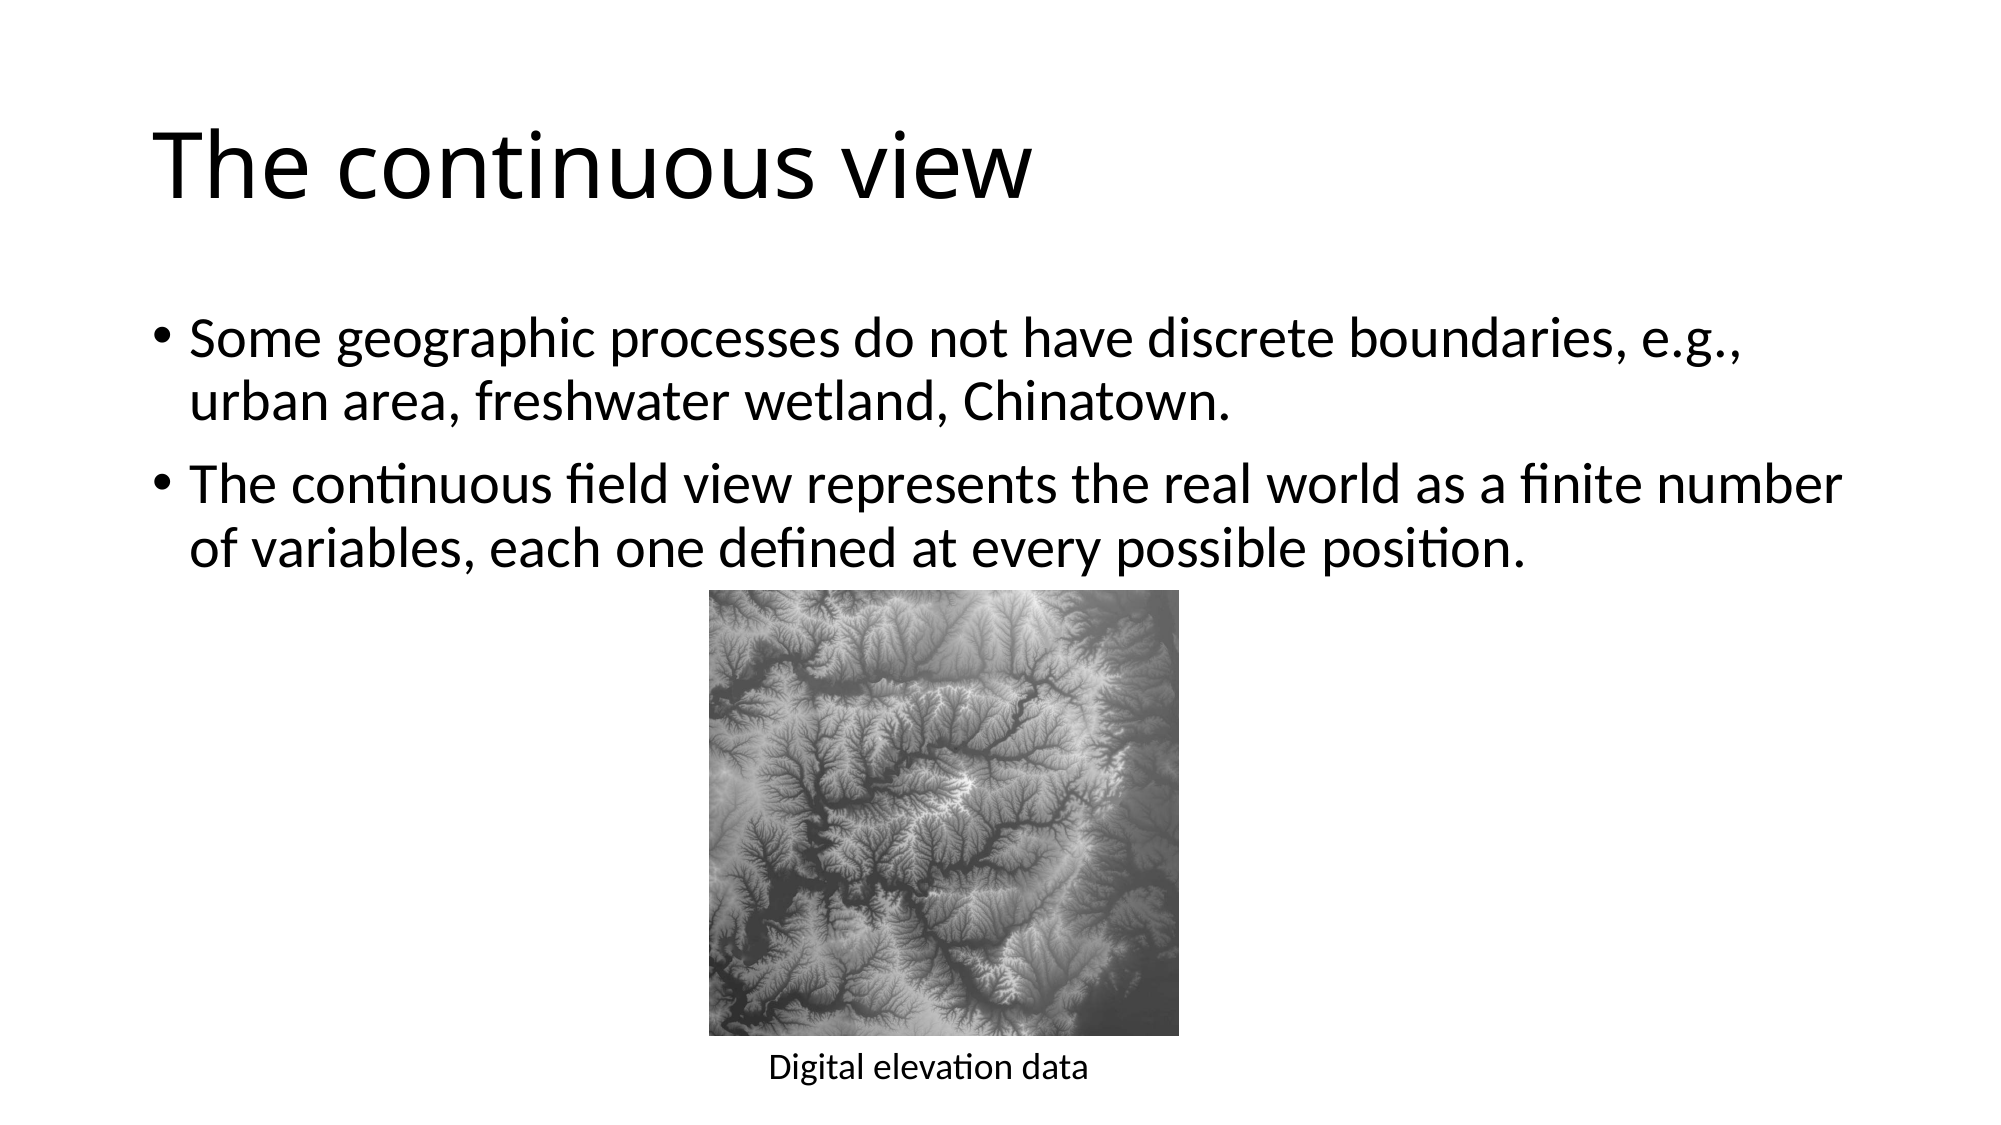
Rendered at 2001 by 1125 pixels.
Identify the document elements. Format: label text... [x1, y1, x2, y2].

picture [709, 590, 1179, 1036]
text_box Digital elevation data [753, 1036, 1105, 1095]
list Some geographic processes do not have discrete boundaries, e.g., urban area, freshwater wetland, Chinatown. The continuous field view represents the real world as a finite number of variables, each one defined at every possible position. [137, 299, 1863, 1014]
title The continuous view [137, 59, 1863, 278]
